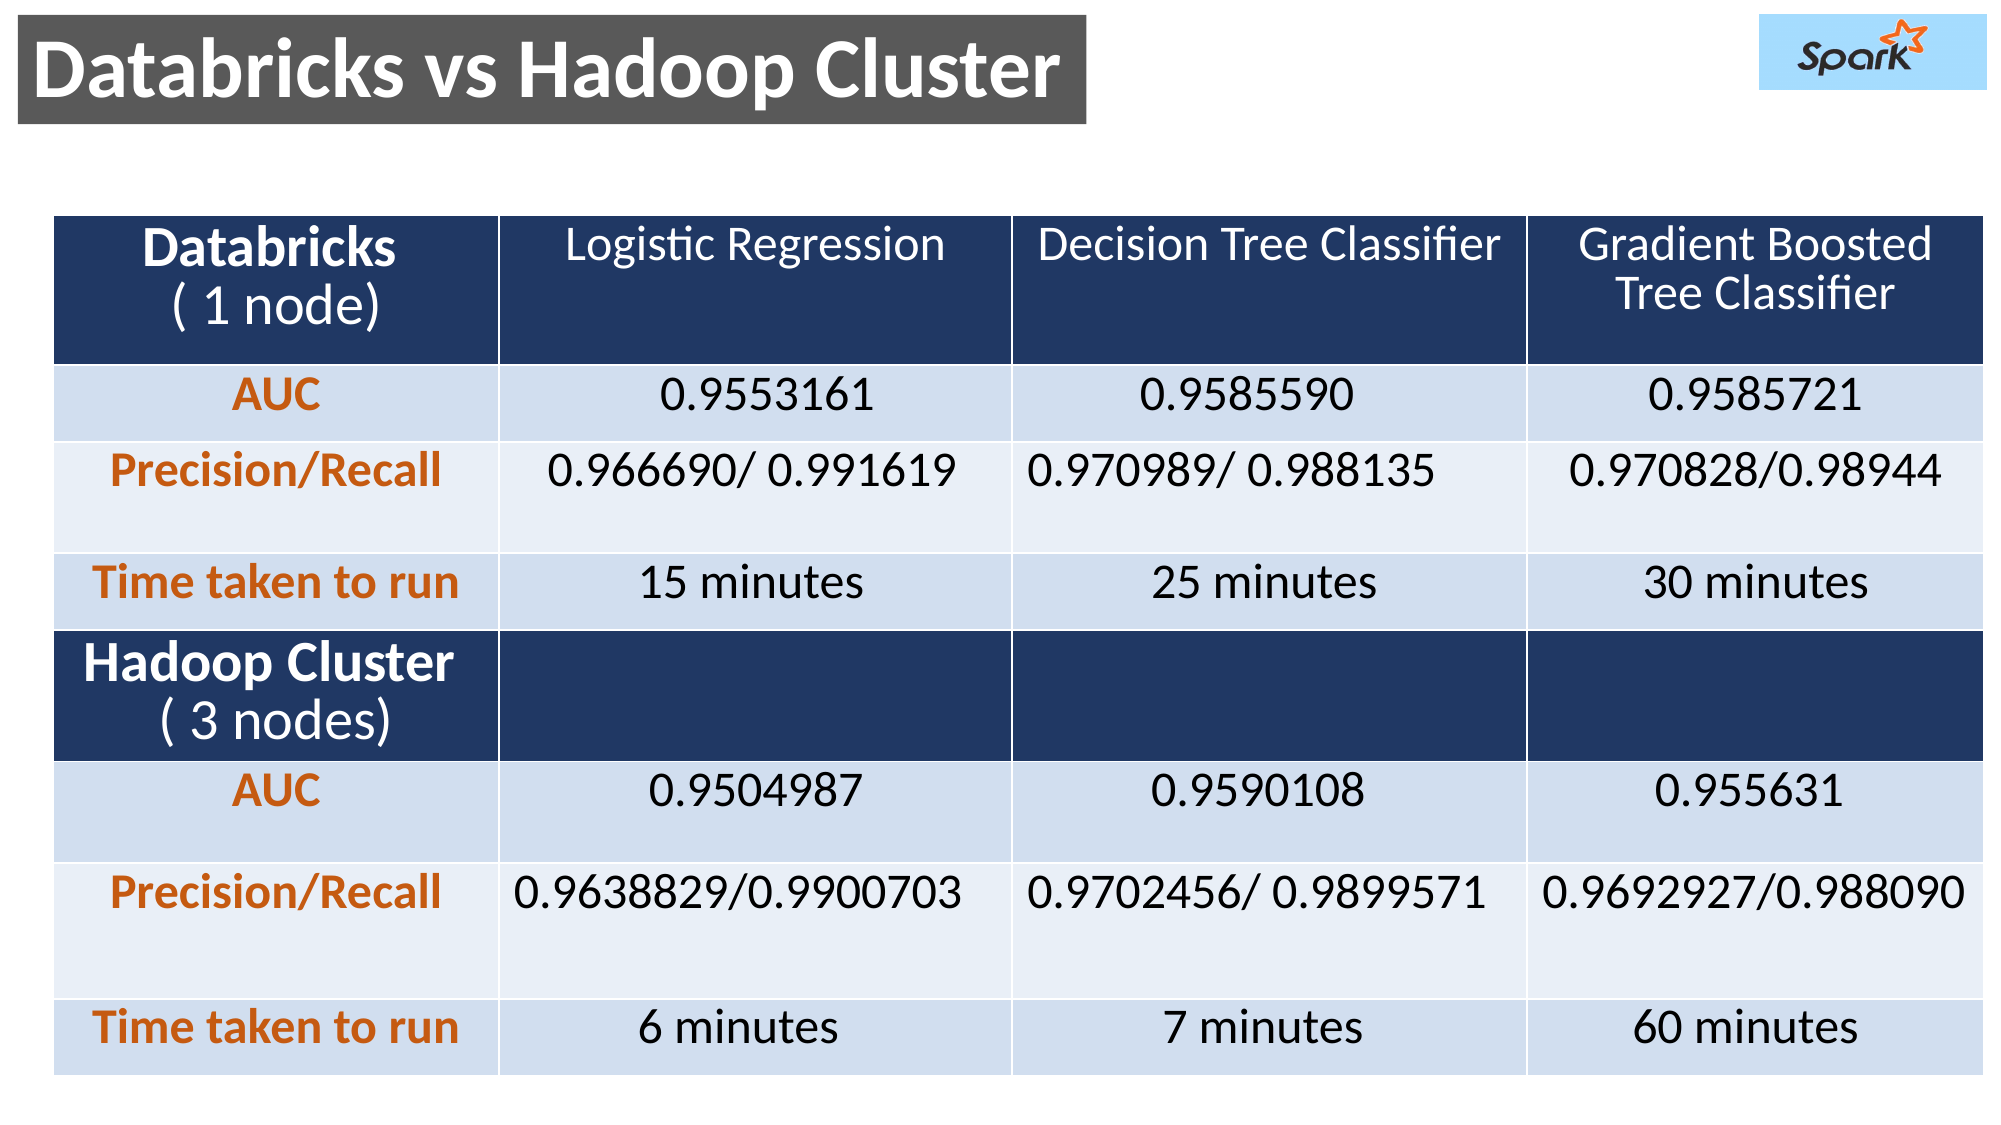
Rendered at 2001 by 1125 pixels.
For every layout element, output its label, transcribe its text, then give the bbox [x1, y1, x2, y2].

table_cell Time taken to run [54, 554, 498, 629]
table_cell Precision/Recall [54, 864, 498, 998]
table_header Decision Tree Classifier [1013, 216, 1526, 364]
table_cell 0.9585721 [1528, 366, 1983, 441]
table_cell [500, 631, 1011, 761]
title Databricks vs Hadoop Cluster [17, 14, 1087, 125]
table_cell 0.9585590 [1013, 366, 1526, 441]
table_cell 25 minutes [1013, 554, 1526, 629]
table_cell 0.9692927/0.988090 [1528, 864, 1983, 998]
table_cell [1013, 631, 1526, 761]
table_cell 0.9590108 [1013, 762, 1526, 862]
table_cell 0.970828/0.98944 [1528, 443, 1983, 552]
table_cell 0.966690/ 0.991619 [500, 443, 1011, 552]
table_cell 0.9638829/0.9900703 [500, 864, 1011, 998]
table_cell 60 minutes [1528, 1000, 1983, 1075]
table_cell 30 minutes [1528, 554, 1983, 629]
table_cell 15 minutes [500, 554, 1011, 629]
table_cell 6 minutes [500, 1000, 1011, 1075]
table_cell AUC [54, 366, 498, 441]
table_cell 0.9702456/ 0.9899571 [1013, 864, 1526, 998]
table_header Gradient Boosted Tree Classifier [1528, 216, 1983, 364]
table_cell 0.9504987 [500, 762, 1011, 862]
table_cell 0.970989/ 0.988135 [1013, 443, 1526, 552]
table_cell 7 minutes [1013, 1000, 1526, 1075]
table_cell AUC [54, 762, 498, 862]
table_cell Hadoop Cluster ( 3 nodes) [54, 631, 498, 761]
table_cell 0.955631 [1528, 762, 1983, 862]
table_header Logistic Regression [500, 216, 1011, 364]
table_cell [1528, 631, 1983, 761]
table_cell Precision/Recall [54, 443, 498, 552]
table_cell Time taken to run [54, 1000, 498, 1075]
table_header Databricks ( 1 node) [54, 216, 498, 364]
picture [1759, 14, 1987, 90]
table_cell 0.9553161 [500, 366, 1011, 441]
